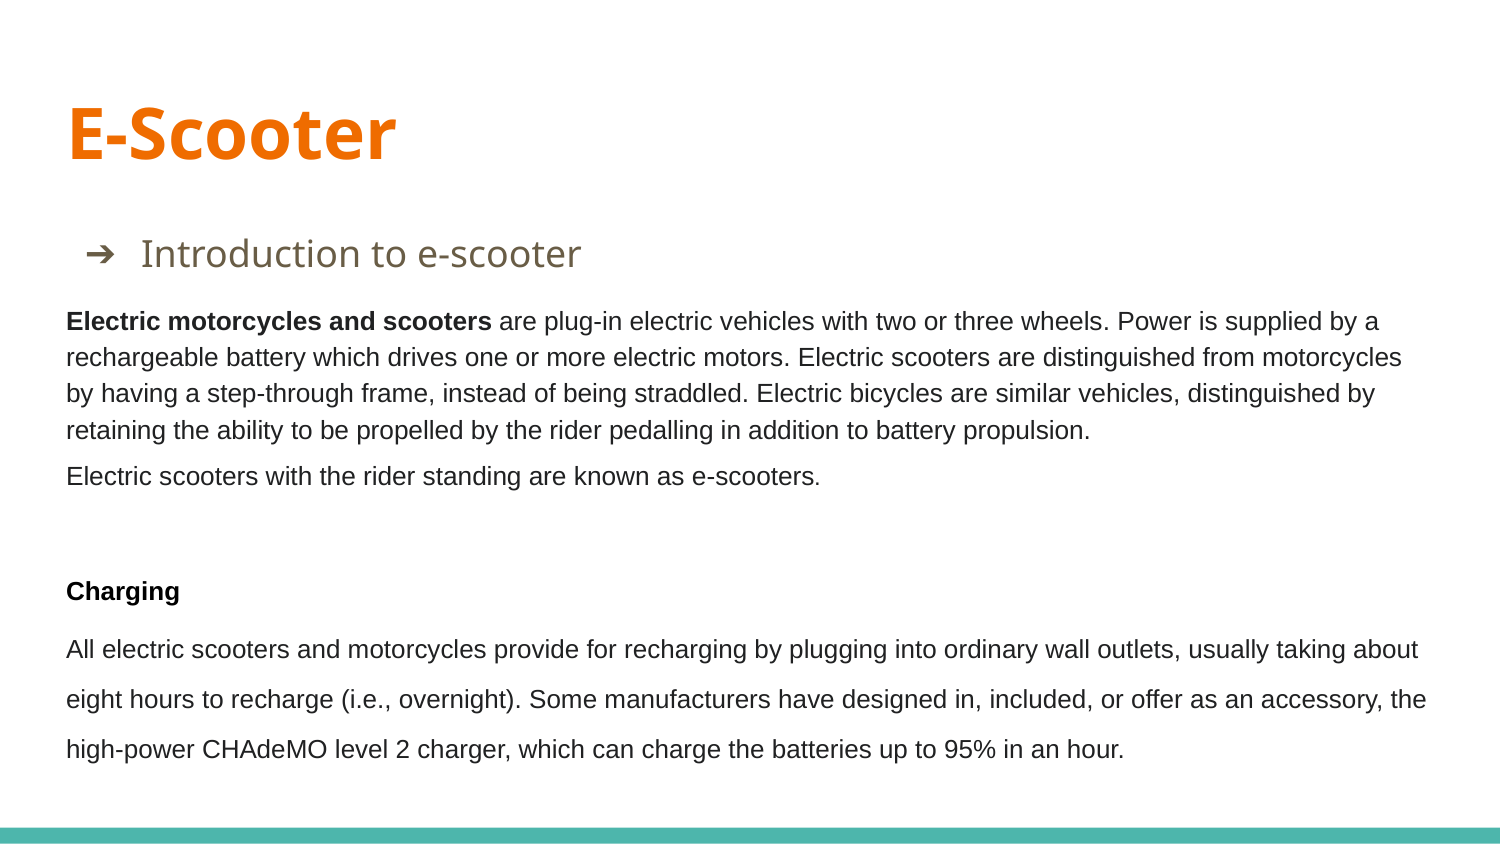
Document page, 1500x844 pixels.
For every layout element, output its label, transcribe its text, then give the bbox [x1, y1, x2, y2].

list Introduction to e-scooter Electric motorcycles and scooters are plug-in electric vehicles with two or three wheels. Power is supplied by a rechargeable battery which drives one or more electric motors. Electric scooters are distinguished from motorcycles by having a step-through frame, instead of being straddled. Electric bicycles are similar vehicles, distinguished by retaining the ability to be propelled by the rider pedalling in addition to battery propulsion. Electric scooters with the rider standing are known as e-scooters. Charging All electric scooters and motorcycles provide for recharging by plugging into ordinary wall outlets, usually taking about eight hours to recharge (i.e., overnight). Some manufacturers have designed in, included, or offer as an accessory, the high-power CHAdeMO level 2 charger, which can charge the batteries up to 95% in an hour. [51, 207, 1449, 811]
title E-Scooter [51, 72, 1449, 189]
